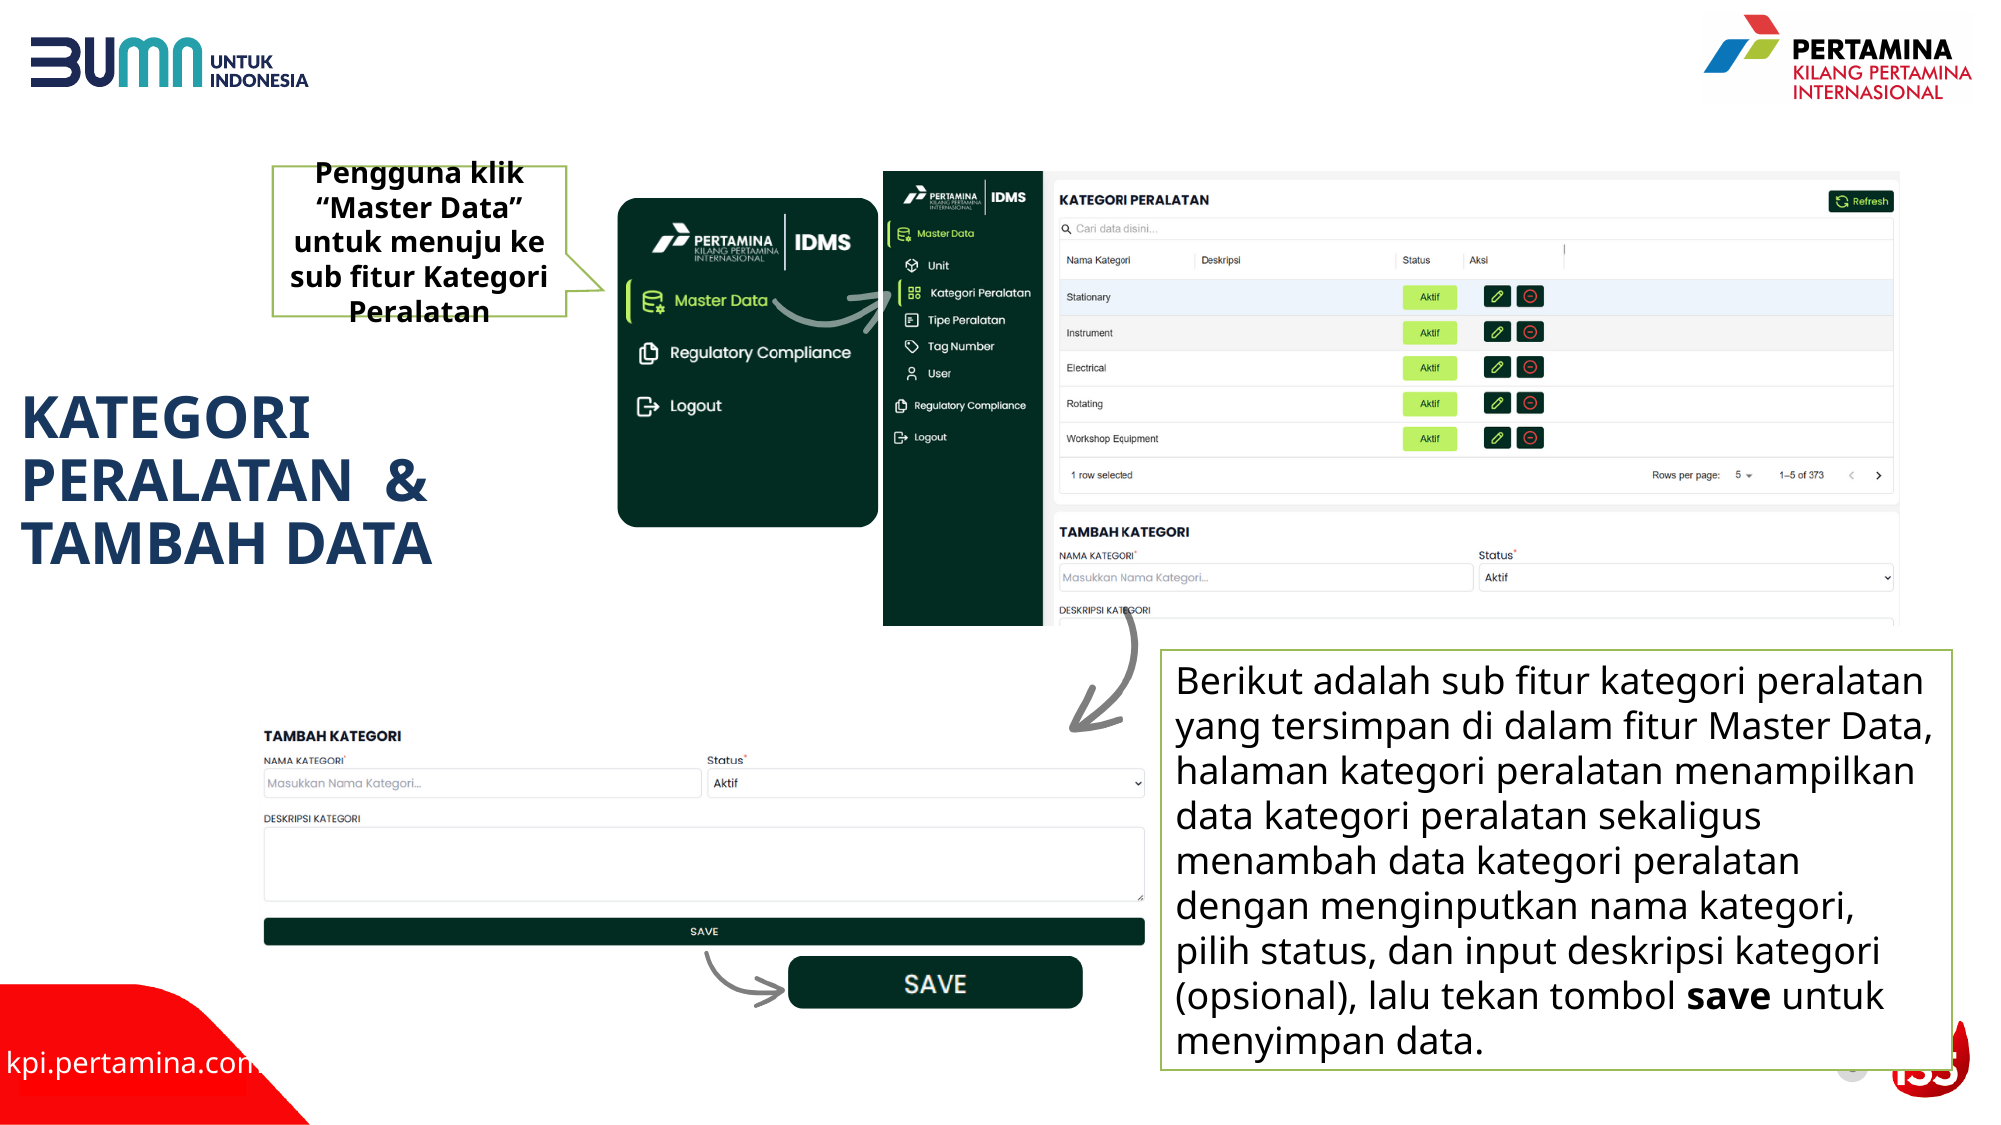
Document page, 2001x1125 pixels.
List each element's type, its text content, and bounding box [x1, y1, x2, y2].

text_box Pengguna klik “Master Data” untuk menuju ke sub fitur Kategori Peralatan [271, 165, 568, 171]
text_box Berikut adalah sub fitur kategori peralatan yang tersimpan di dalam fitur Master Data, halaman kategori peralatan menampilkan data kategori peralatan sekaligus menambah data kategori peralatan dengan menginputkan nama kategori, pilih status, dan input deskripsi kategori (opsional), lalu tekan tombol save untuk menyimpan data. [1160, 649, 1953, 1071]
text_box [1, 1, 614, 122]
picture [0, 171, 2001, 1125]
title KATEGORI PERALATAN & TAMBAH DATA [5, 377, 258, 590]
picture [1701, 11, 1974, 103]
